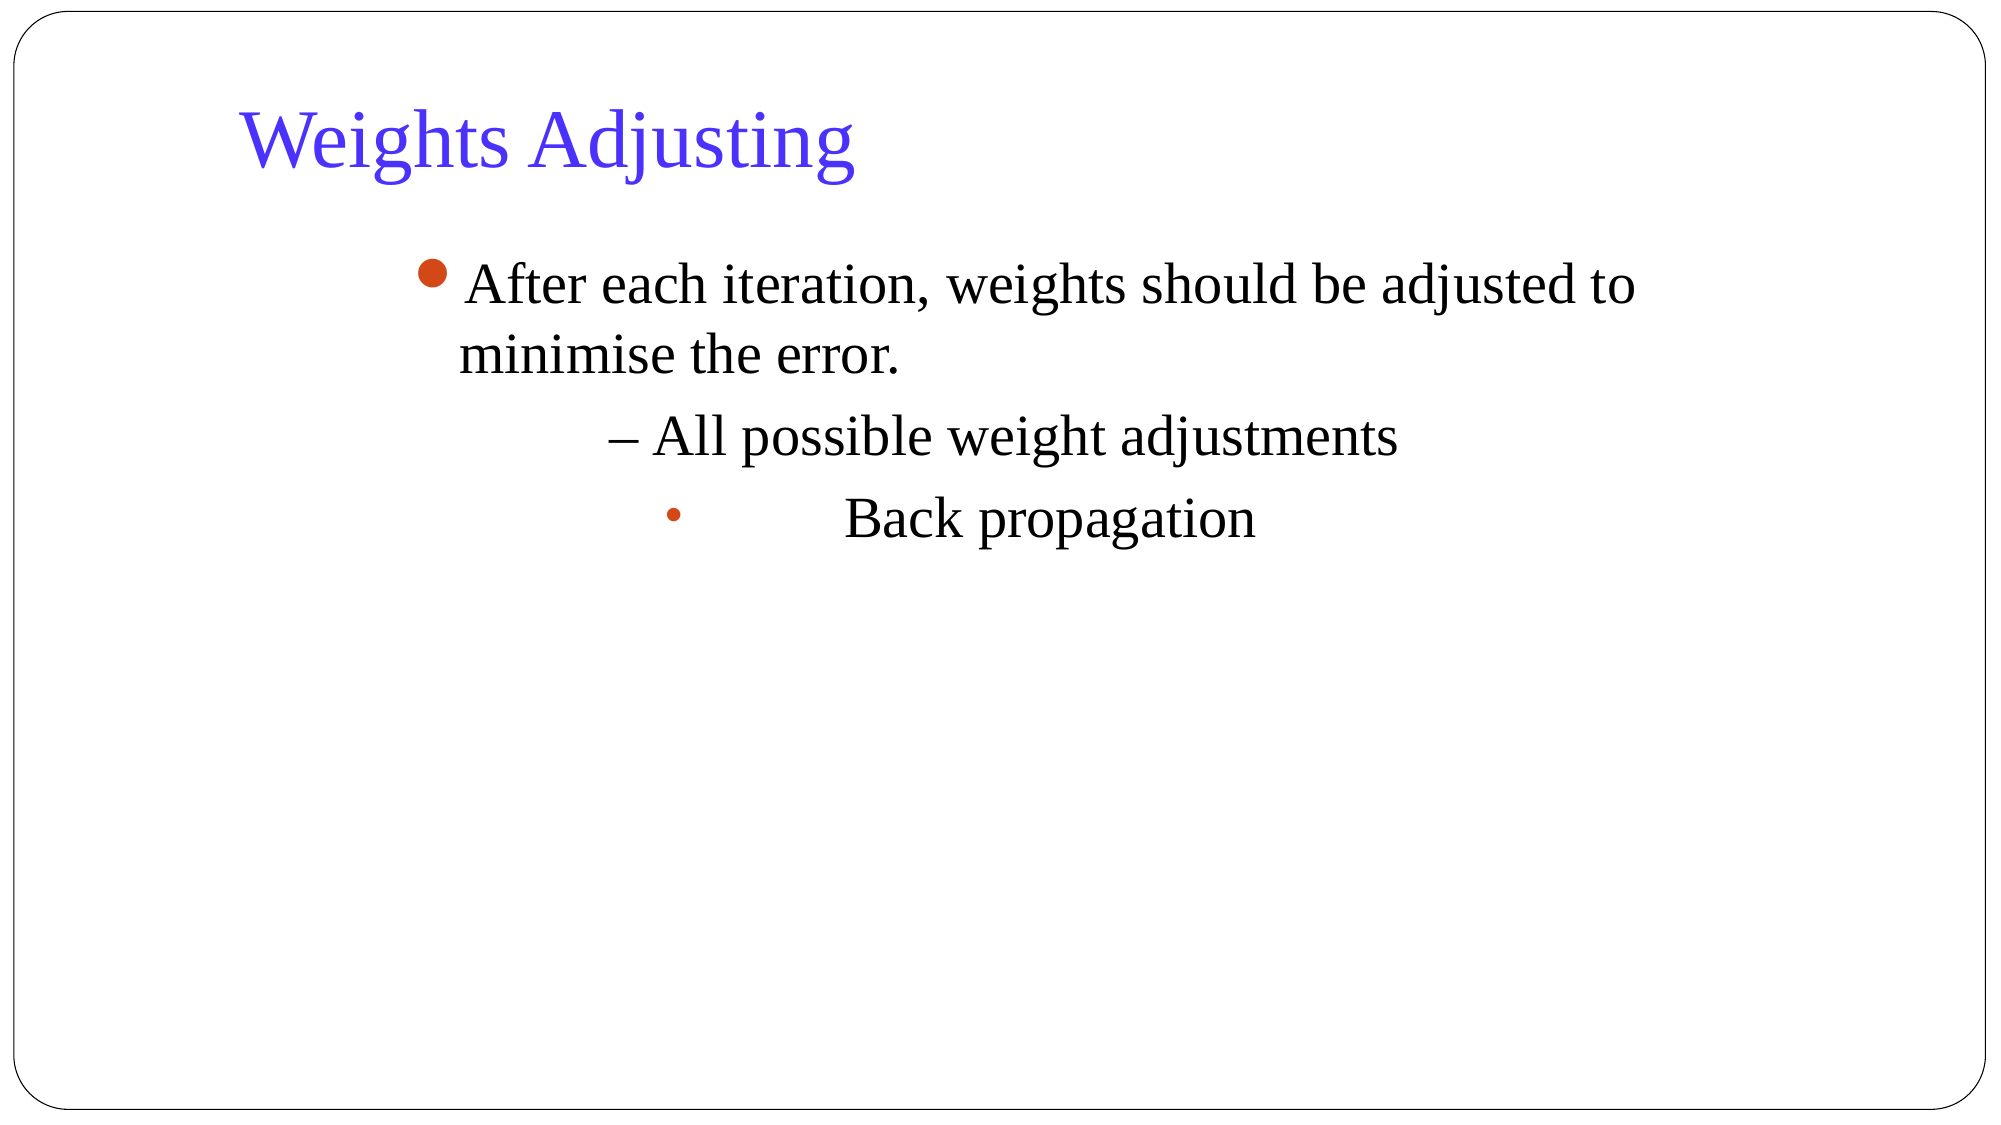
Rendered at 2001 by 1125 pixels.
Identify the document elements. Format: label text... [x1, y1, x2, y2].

text_box Weights Adjusting [224, 76, 1500, 199]
text_box After each iteration, weights should be adjusted to minimise the error. – All possible weight adjustments Back propagation [399, 237, 1675, 557]
